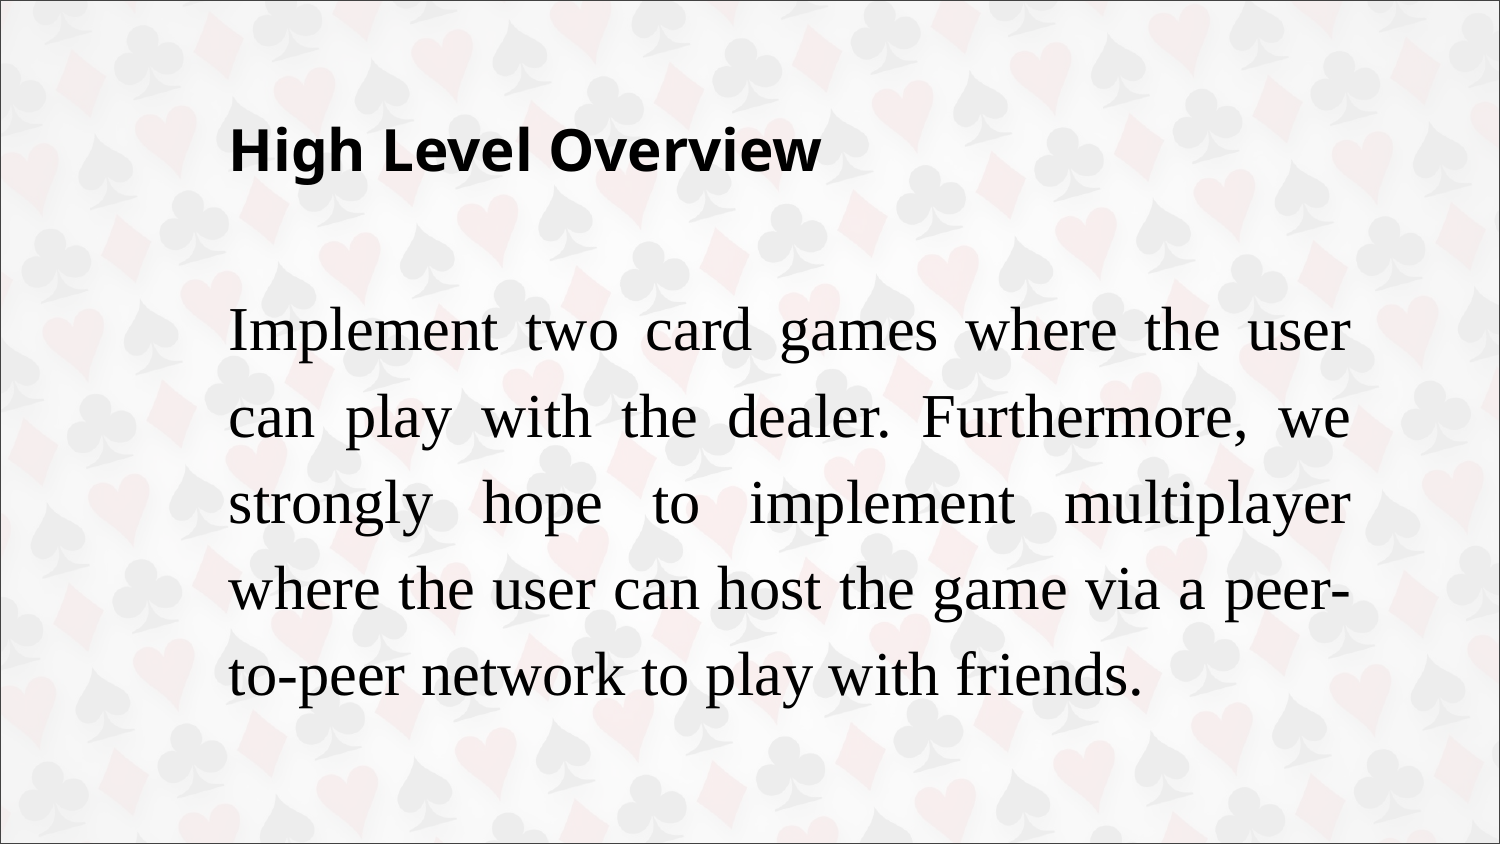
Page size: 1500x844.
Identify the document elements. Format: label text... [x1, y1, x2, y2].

title High Level Overview [213, 98, 1368, 262]
list Implement two card games where the user can play with the dealer. Furthermore, we strongly hope to implement multiplayer where the user can host the game via a peer-to-peer network to play with friends. [213, 262, 1368, 680]
